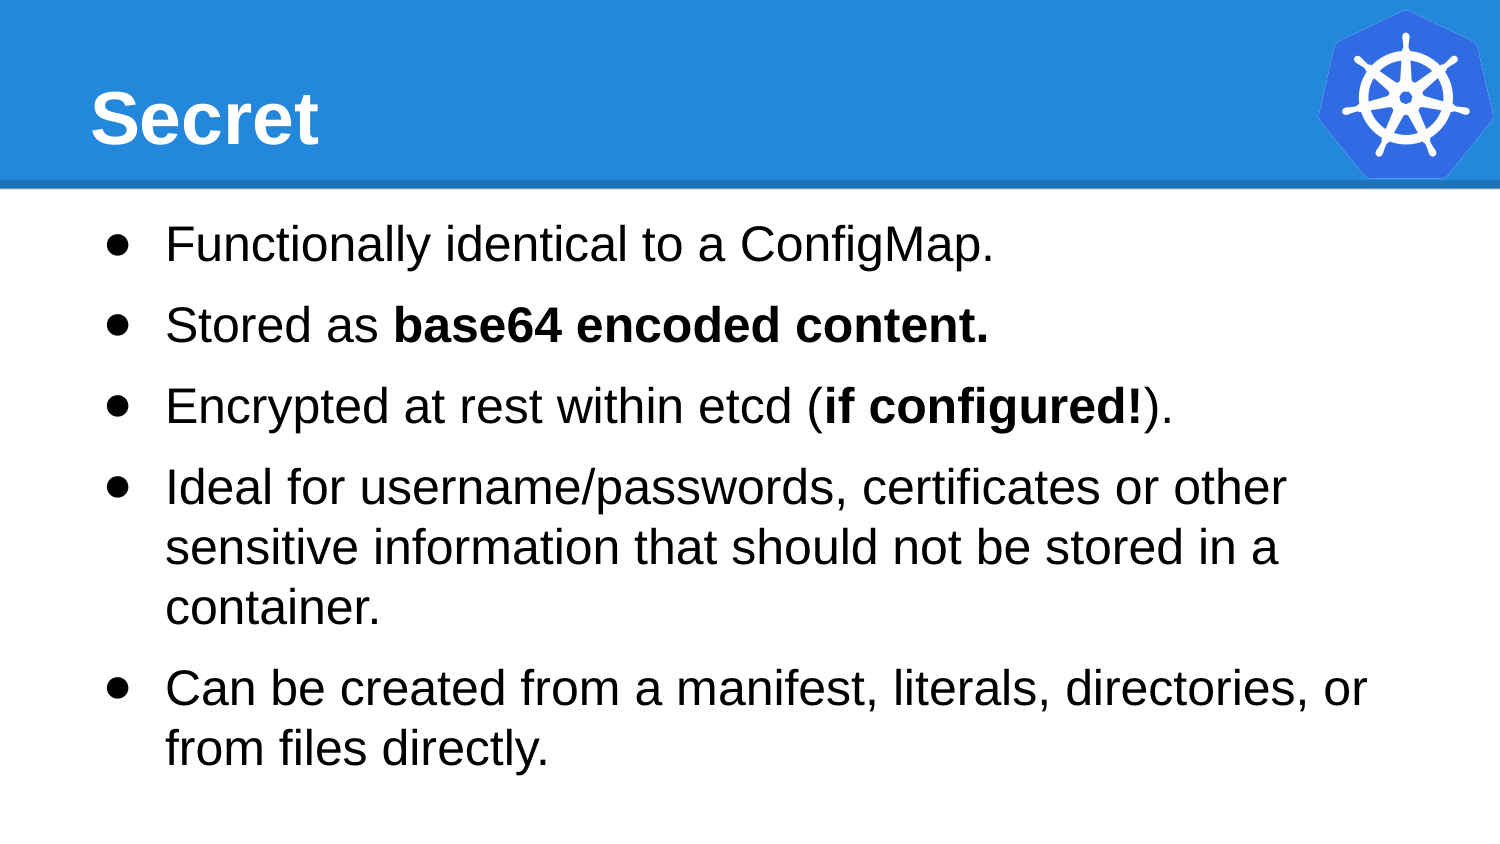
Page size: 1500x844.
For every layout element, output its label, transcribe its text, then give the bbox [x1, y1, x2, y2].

picture [1318, 7, 1494, 182]
title Secret [75, 33, 1425, 175]
list Functionally identical to a ConfigMap. Stored as base64 encoded content. Encrypted at rest within etcd (if configured!). Ideal for username/passwords, certificates or other sensitive information that should not be stored in a container. Can be created from a manifest, literals, directories, or from files directly. [75, 196, 1425, 808]
